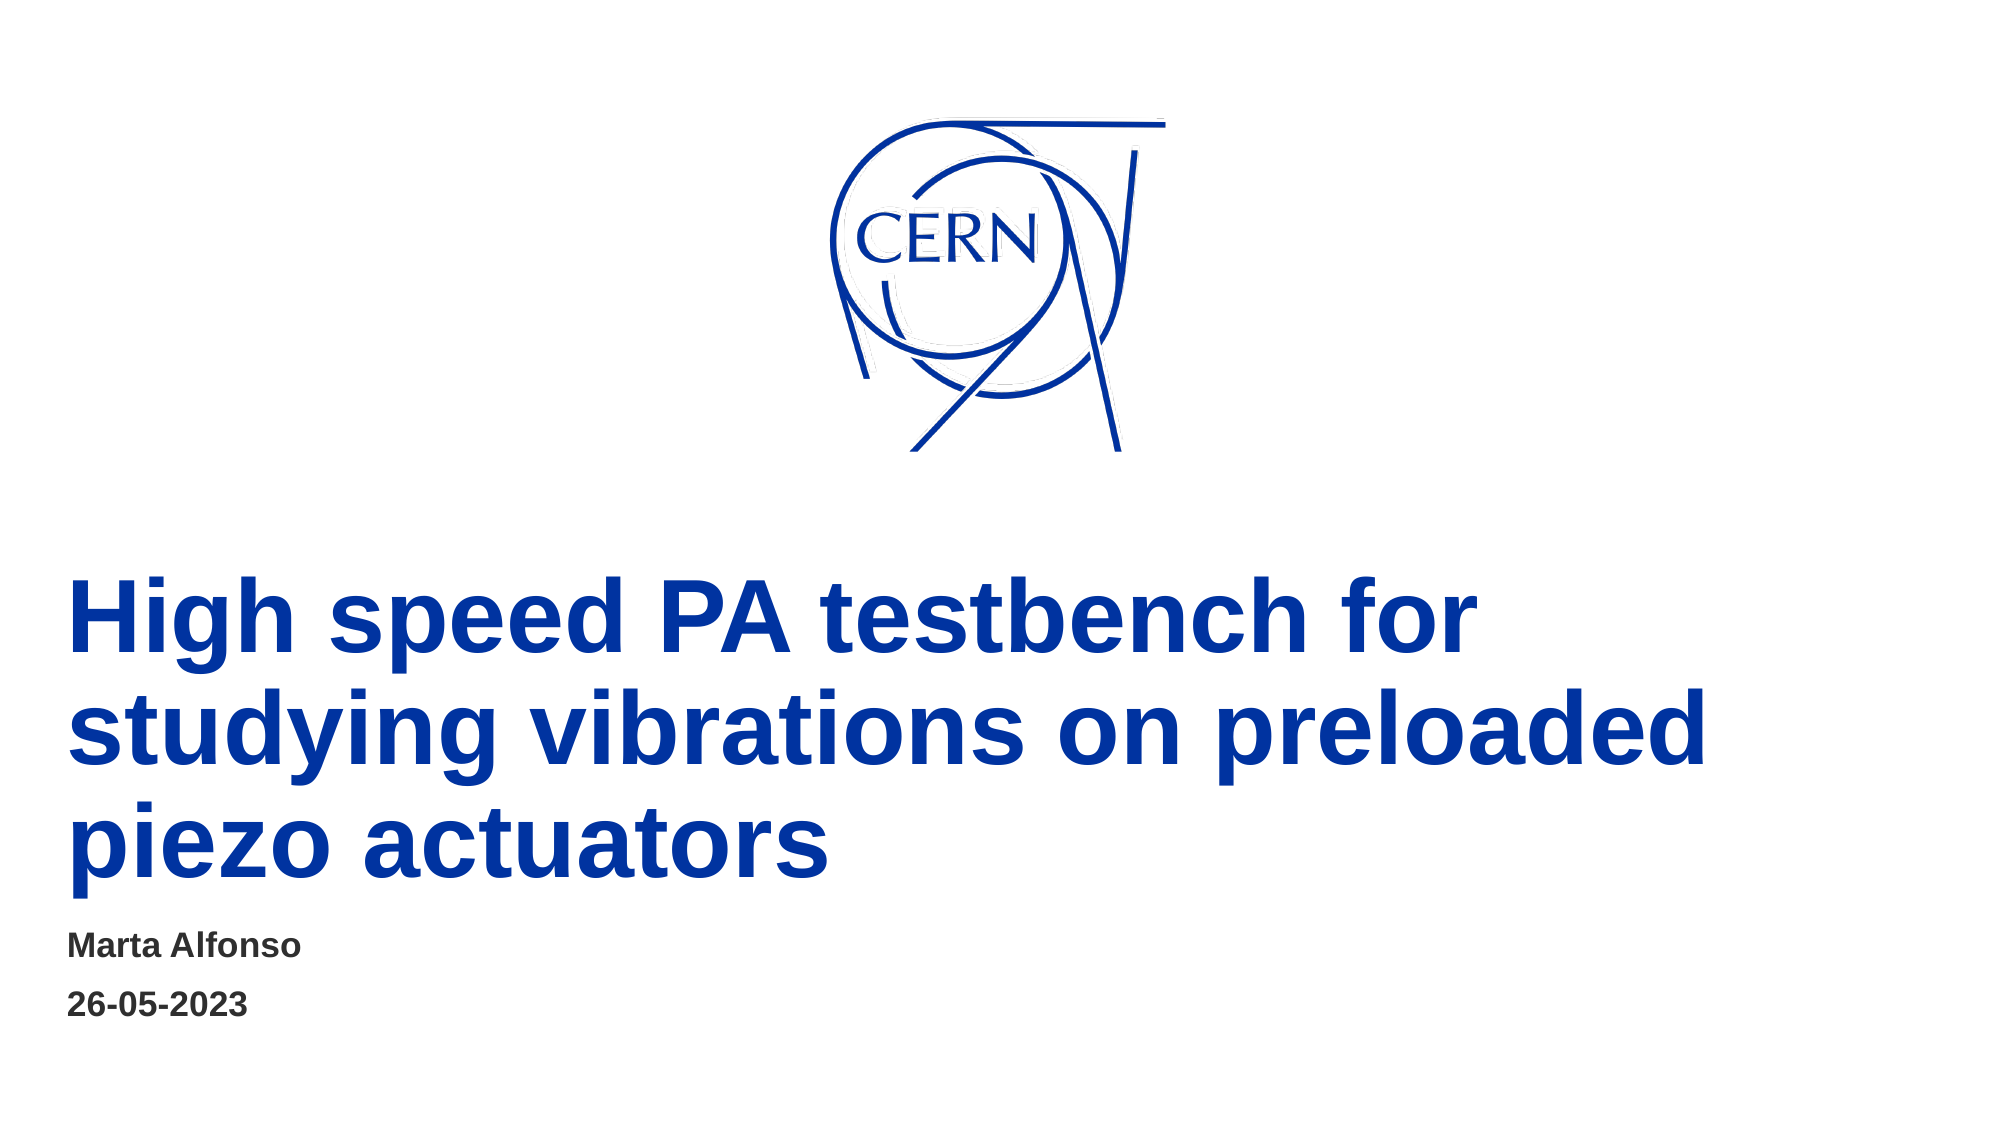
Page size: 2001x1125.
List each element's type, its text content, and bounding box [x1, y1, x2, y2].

title High speed PA testbench for studying vibrations on preloaded piezo actuators [66, 562, 1933, 916]
subtitle Marta Alfonso 26-05-2023 [66, 926, 1933, 1018]
picture [828, 117, 1167, 455]
